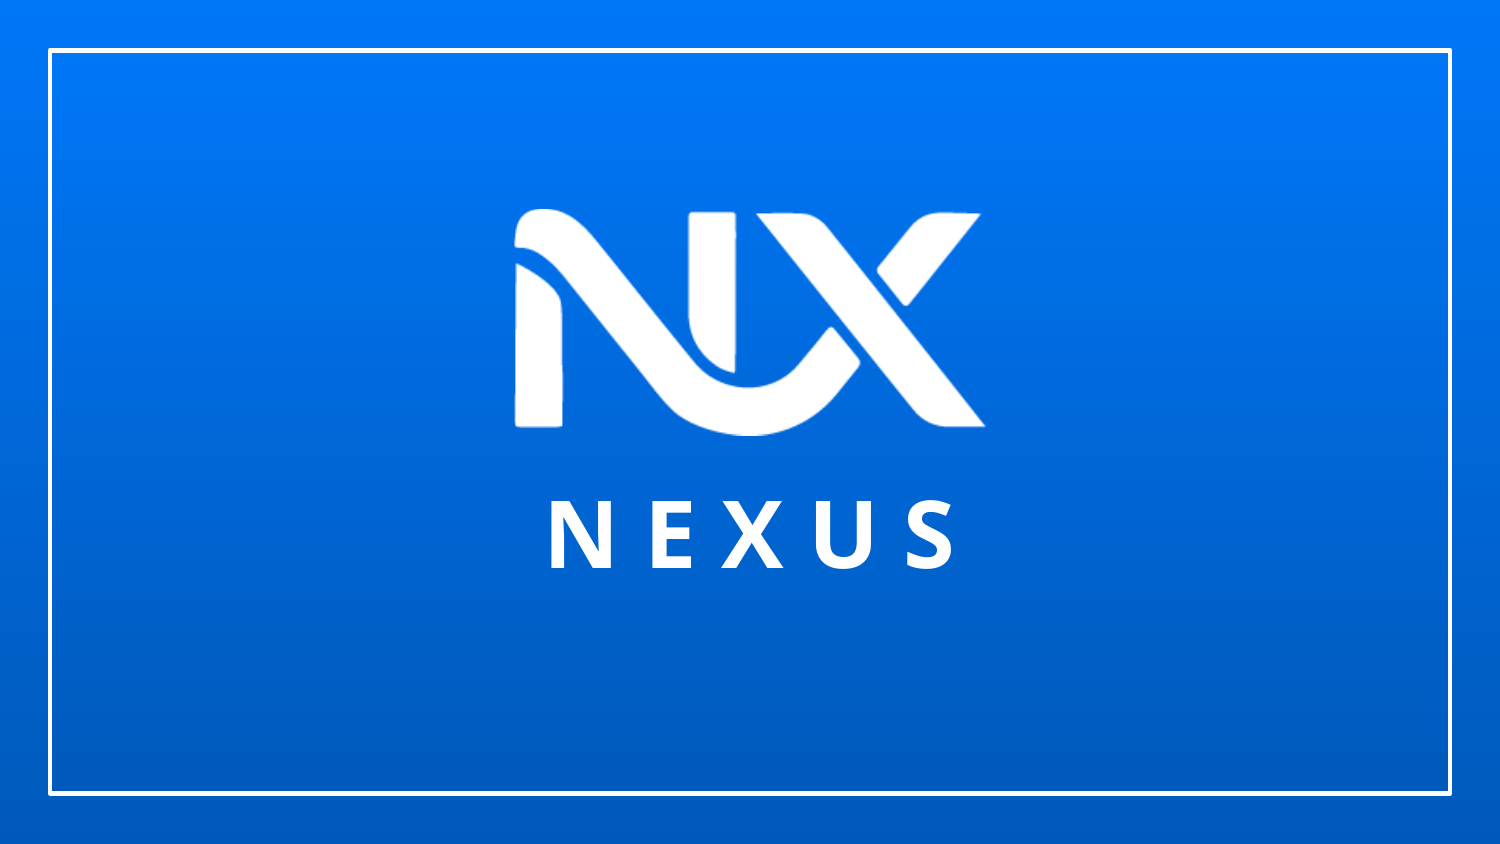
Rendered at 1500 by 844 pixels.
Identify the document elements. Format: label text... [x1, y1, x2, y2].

text_box N E X U S [414, 459, 1086, 603]
picture [514, 209, 986, 437]
text_box [49, 50, 1451, 794]
